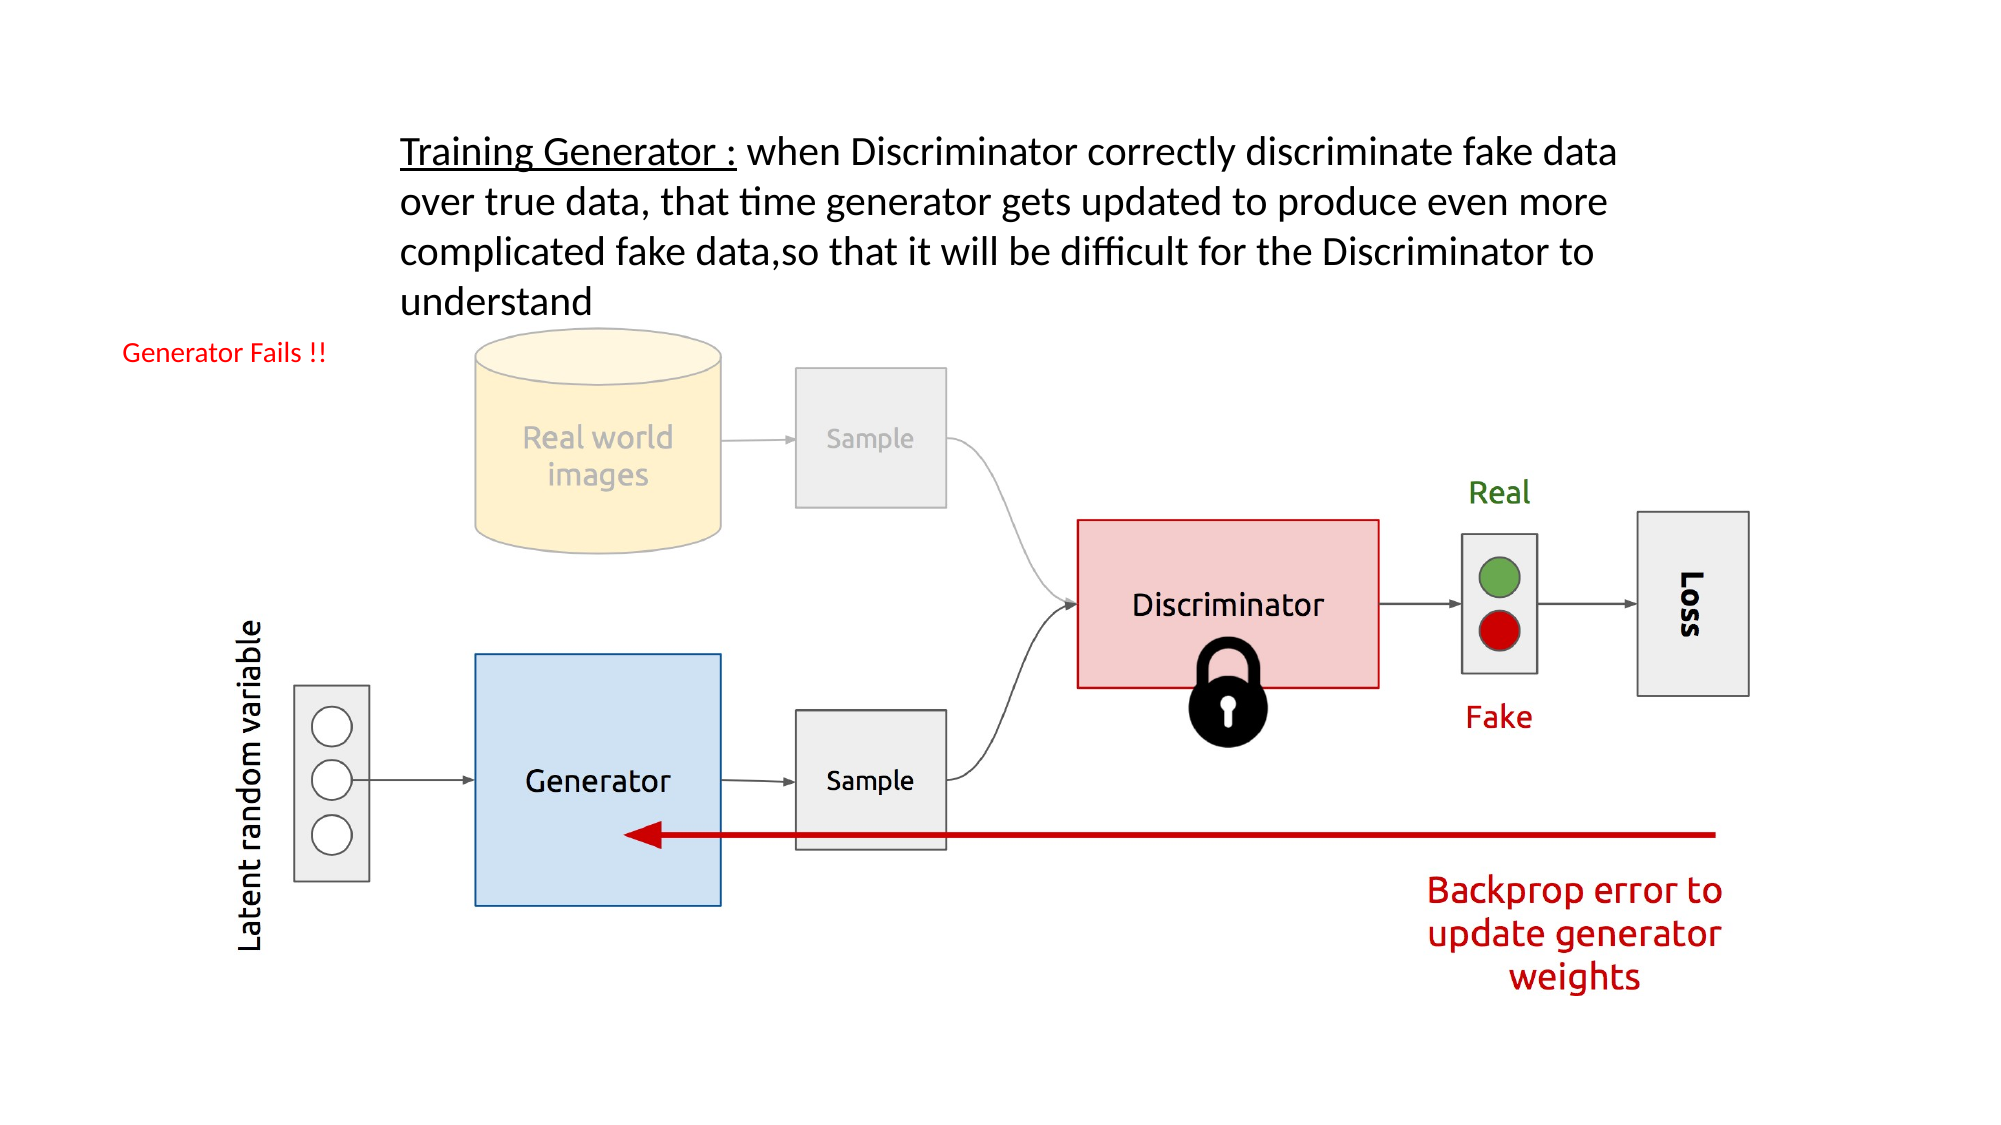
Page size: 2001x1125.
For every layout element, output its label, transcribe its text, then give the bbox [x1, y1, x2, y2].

picture [234, 326, 1750, 997]
title Training Generator : when Discriminator correctly discriminate fake data over true data, that time generator gets updated to produce even more complicated fake data,so that it will be difficult for the Discriminator to understand [397, 121, 1623, 325]
text_box Generator Fails !! [107, 318, 384, 384]
